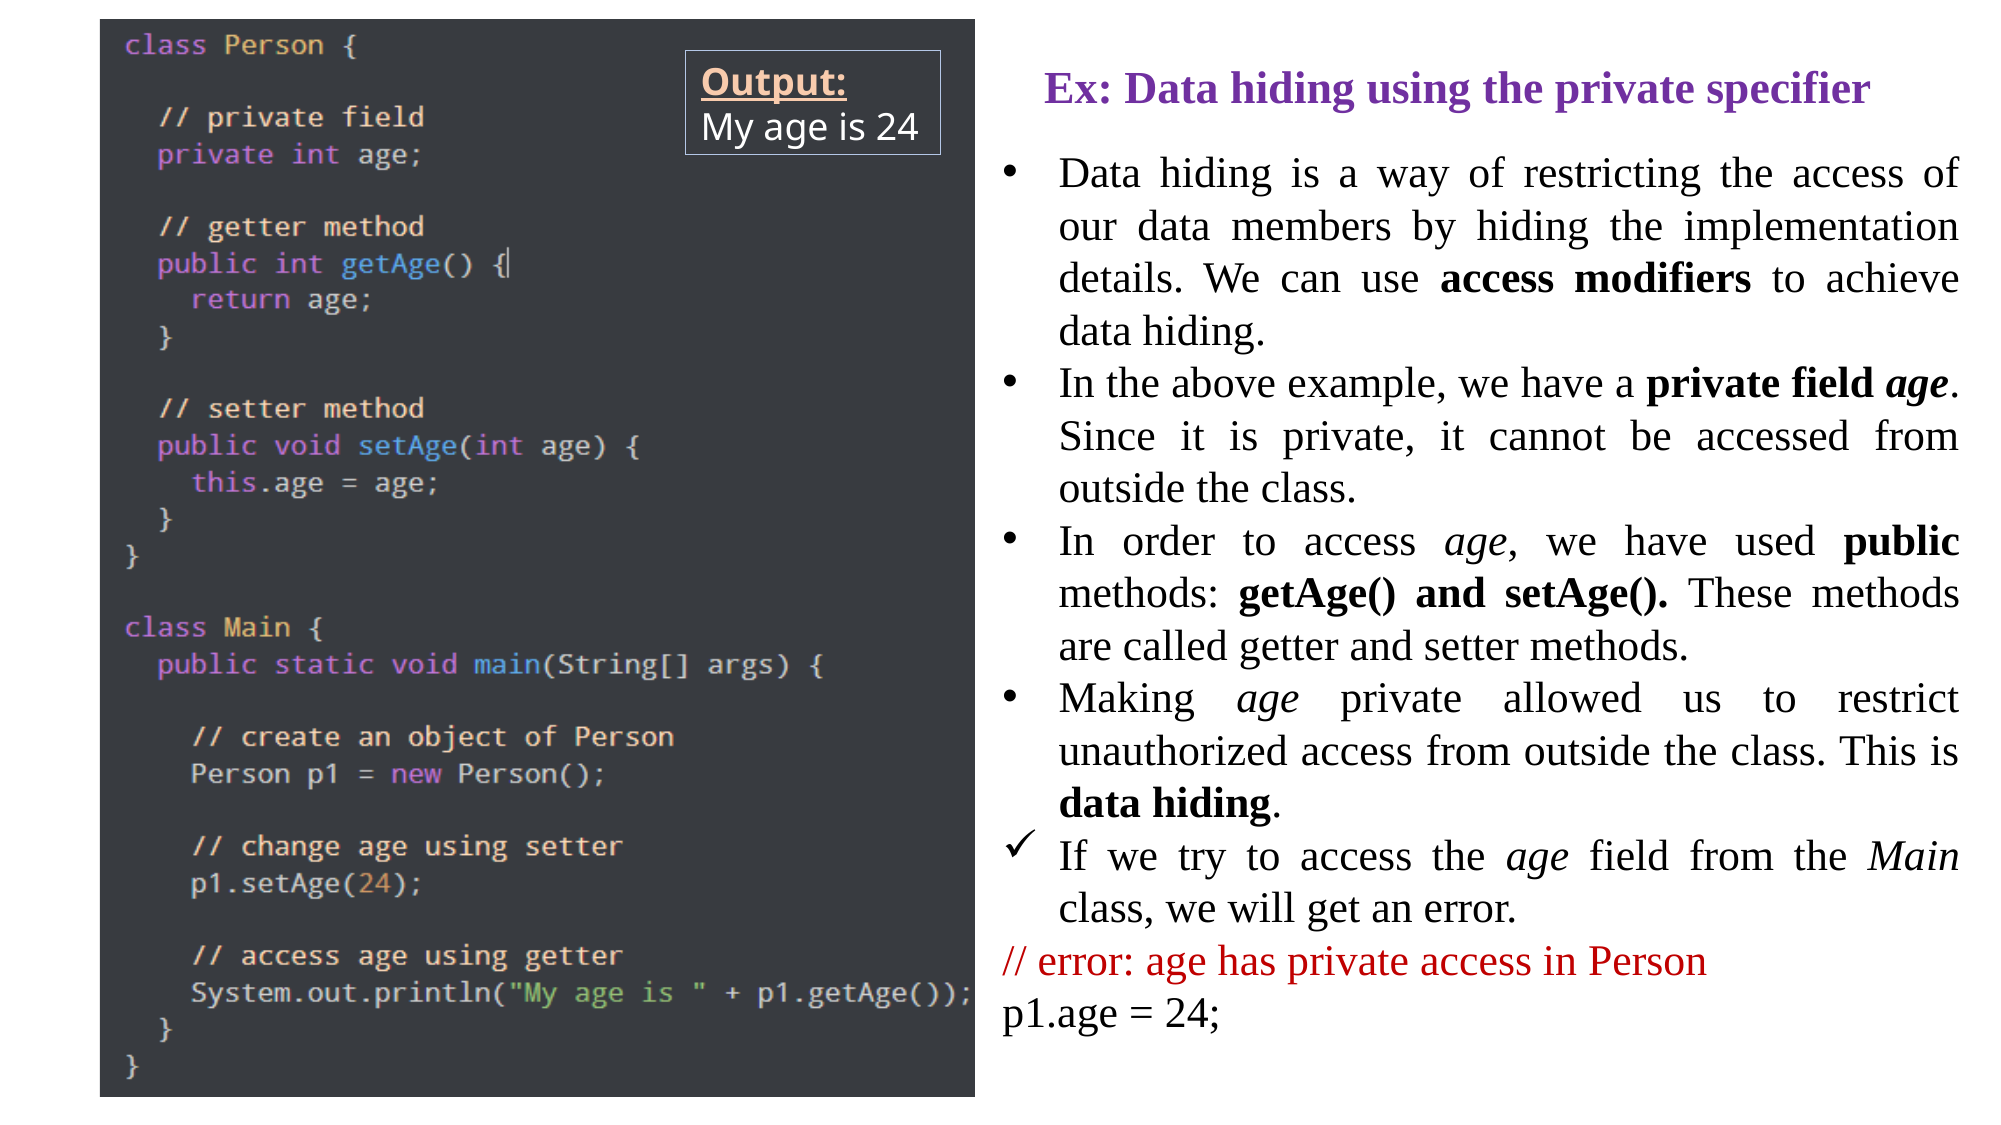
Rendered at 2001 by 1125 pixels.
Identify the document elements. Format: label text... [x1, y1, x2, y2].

text_box Ex: Data hiding using the private specifier [1029, 50, 1887, 120]
picture [99, 19, 975, 1097]
text_box Data hiding is a way of restricting the access of our data members by hiding the implementation details. We can use access modifiers to achieve data hiding. In the above example, we have a private field age. Since it is private, it cannot be accessed from outside the class. In order to access age, we have used public methods: getAge() and setAge(). These methods are called getter and setter methods. Making age private allowed us to restrict unauthorized access from outside the class. This is data hiding. If we try to access the age field from the Main class, we will get an error. // error: age has private access in Person p1.age = 24; [987, 136, 1975, 1044]
